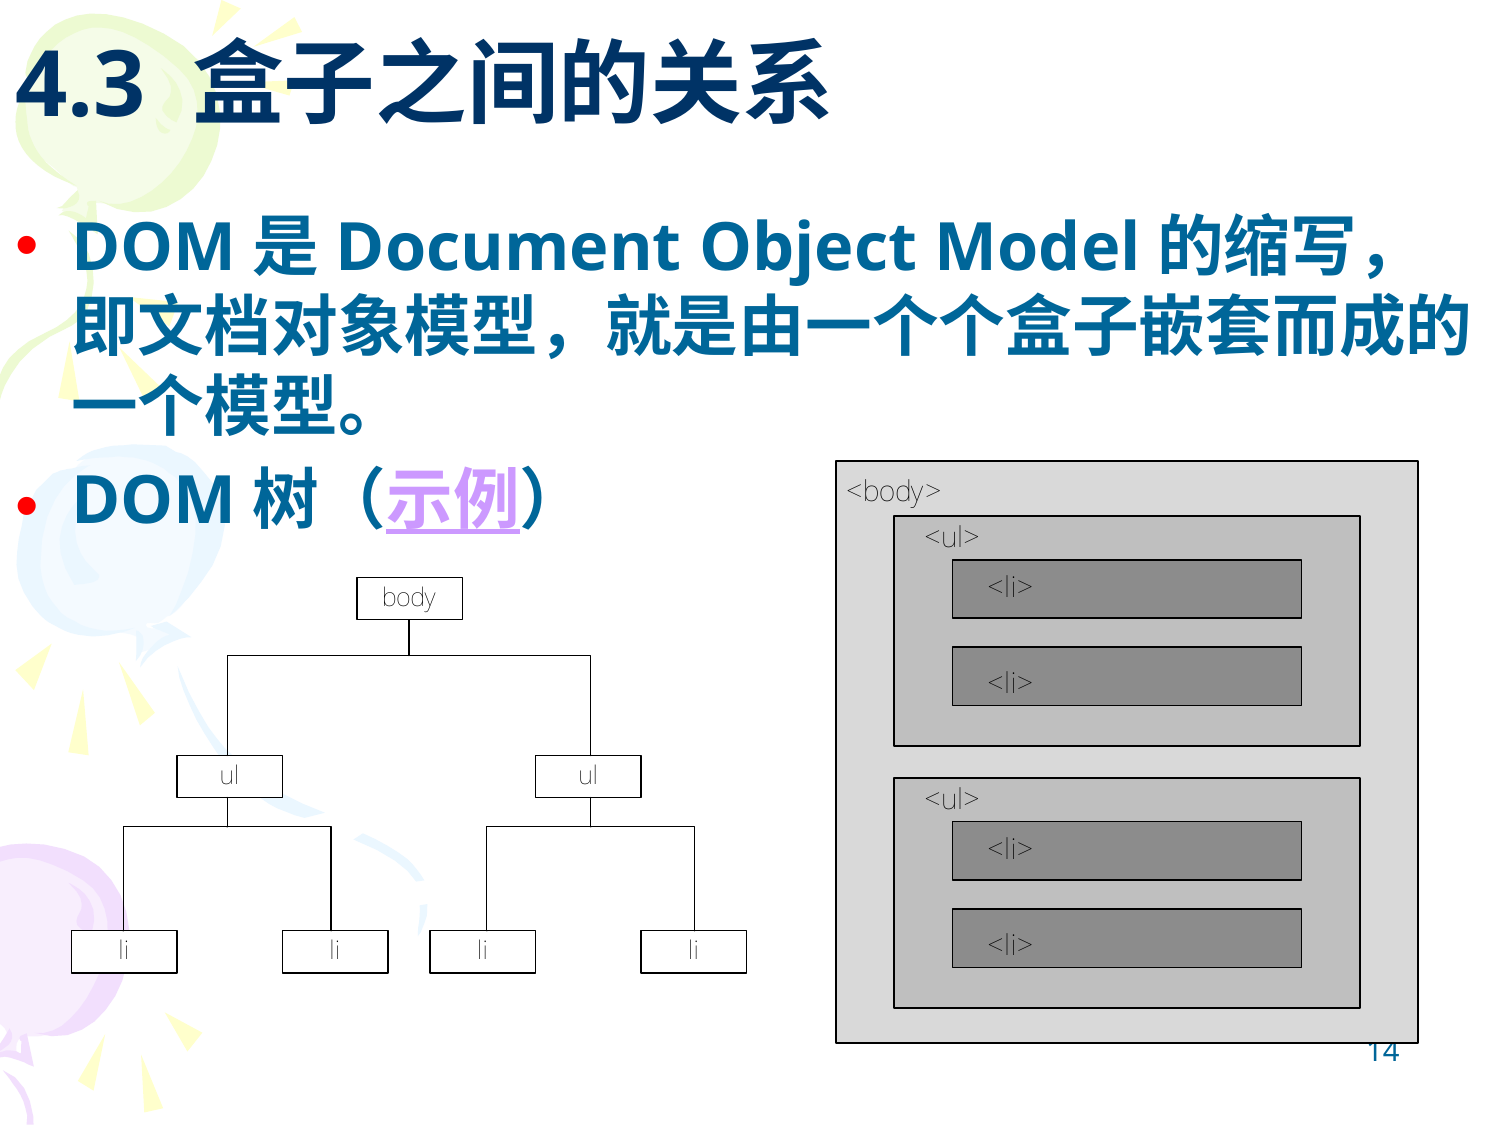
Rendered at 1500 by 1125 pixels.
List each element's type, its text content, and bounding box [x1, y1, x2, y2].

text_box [67, 574, 750, 977]
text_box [831, 456, 1422, 1047]
text_box [1102, 1047, 1415, 1100]
list DOM是Document Object Model的缩写，即文档对象模型，就是由一个个盒子嵌套而成的一个模型。 DOM树（示例） [0, 196, 1500, 994]
title 4.3 盒子之间的关系 [0, 0, 1353, 173]
